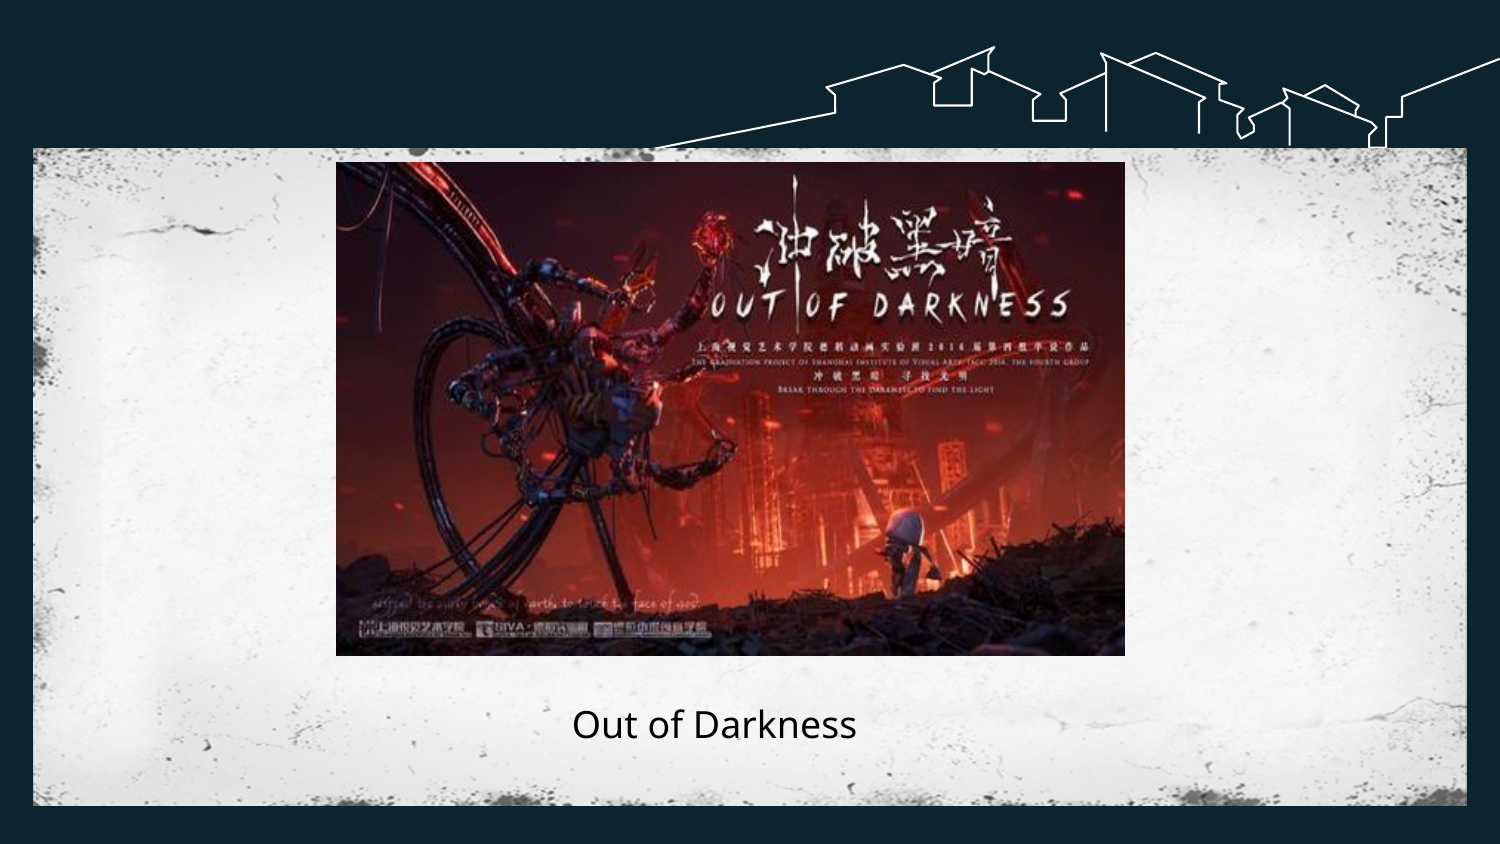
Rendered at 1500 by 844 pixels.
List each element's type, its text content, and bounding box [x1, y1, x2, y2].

picture [33, 148, 1467, 806]
text_box Out of Darkness [454, 693, 975, 754]
